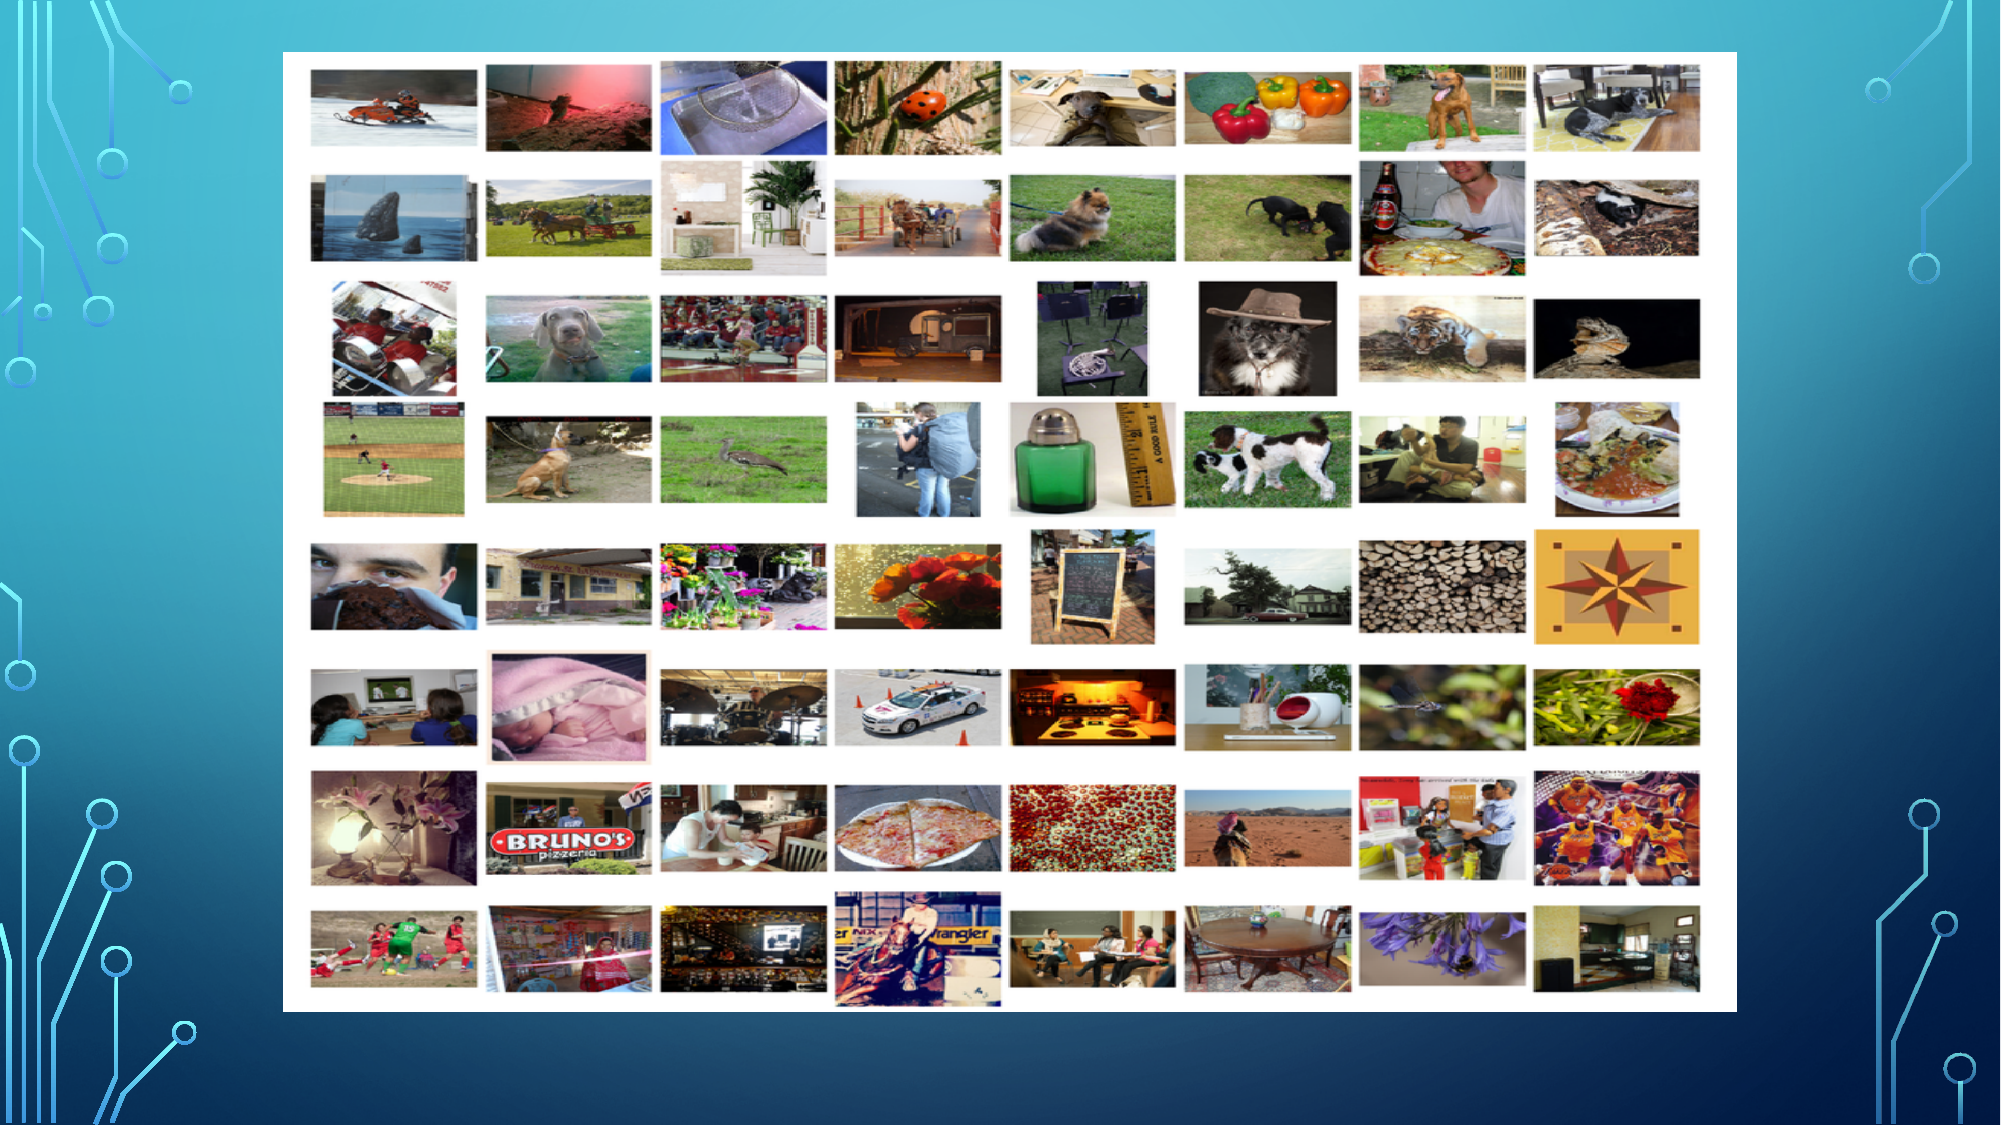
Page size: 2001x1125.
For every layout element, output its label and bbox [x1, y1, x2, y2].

list [282, 52, 1737, 1013]
